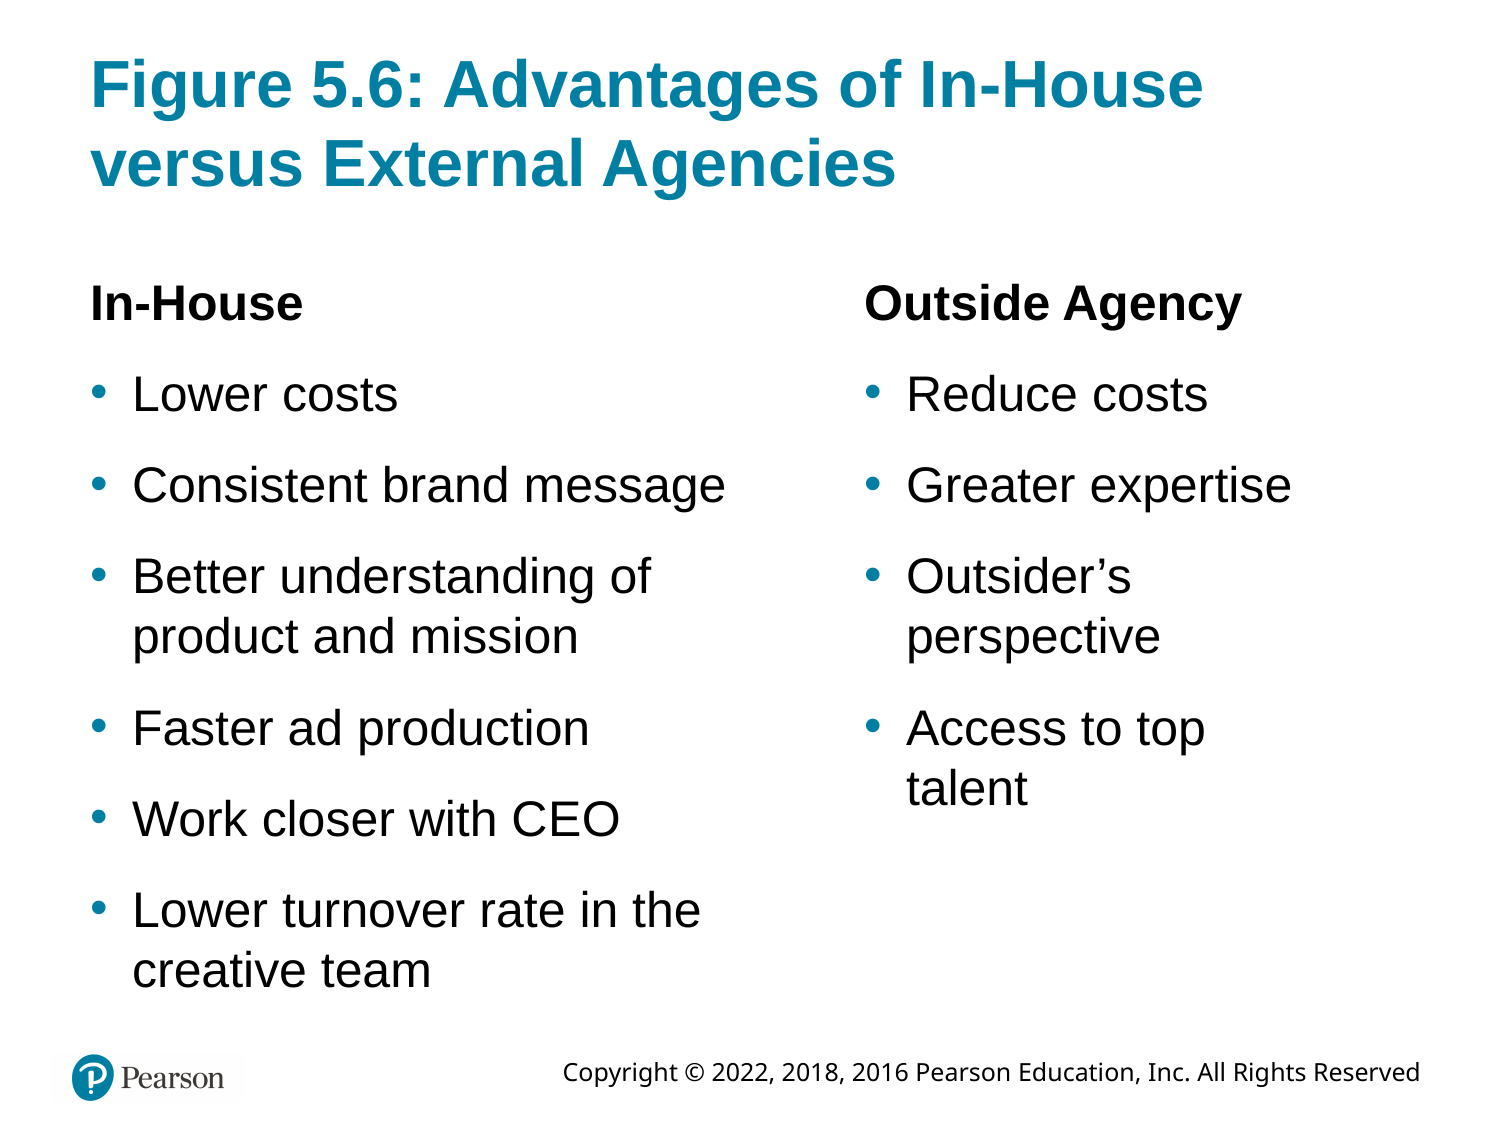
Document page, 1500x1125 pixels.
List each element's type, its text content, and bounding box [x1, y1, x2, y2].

picture [51, 1053, 245, 1102]
list Outside Agency Reduce costs Greater expertise Outsider’s perspective Access to top talent [849, 255, 1342, 1030]
list In-House Lower costs Consistent brand message Better understanding of product and mission Faster ad production Work closer with C E O Lower turnover rate in the creative team [75, 255, 789, 1030]
title Figure 5.6: Advantages of In-House versus External Agencies [75, 35, 1425, 216]
